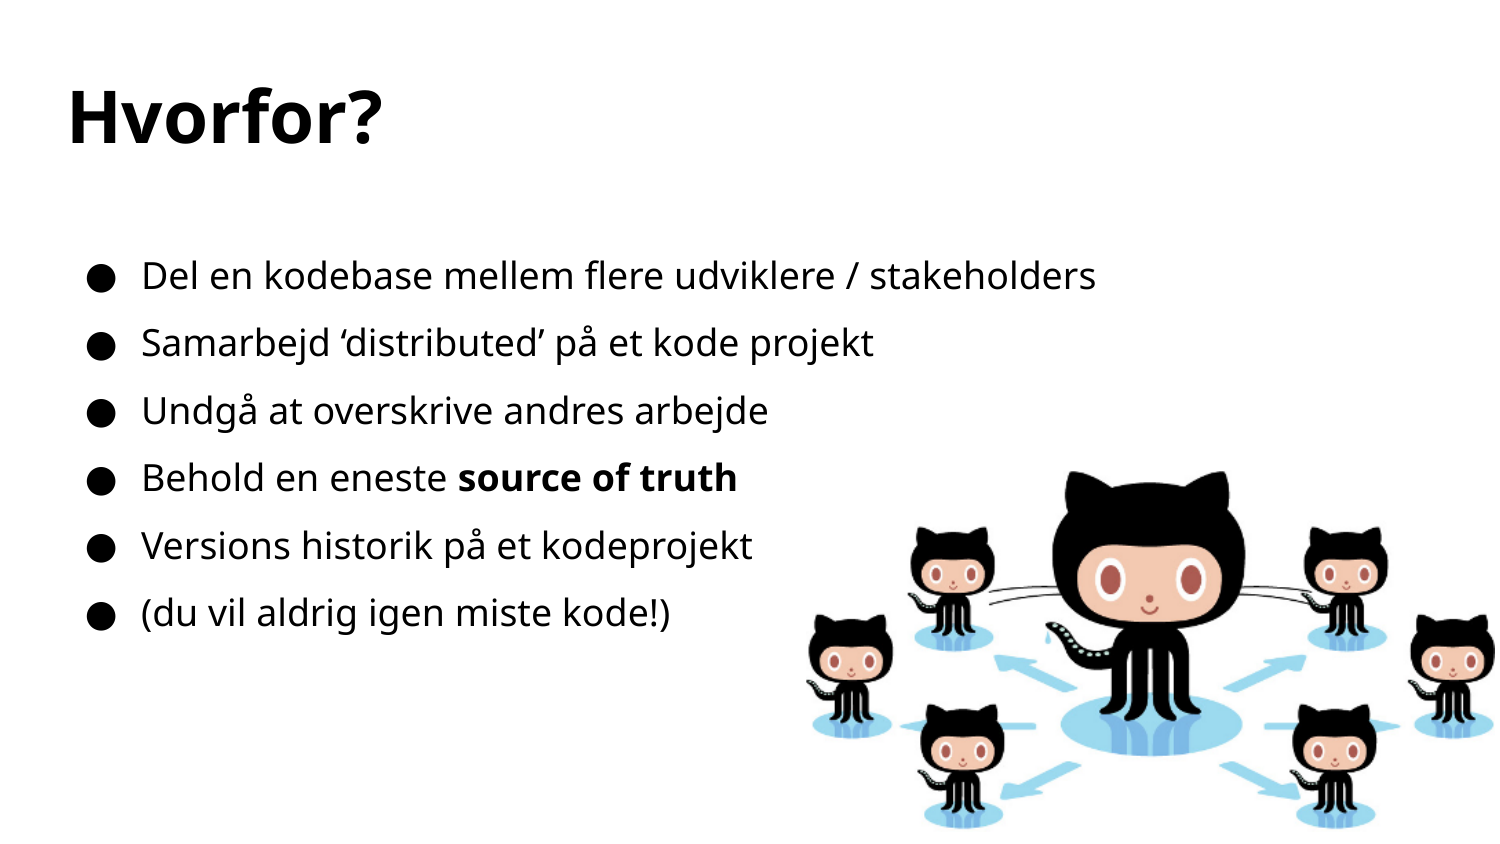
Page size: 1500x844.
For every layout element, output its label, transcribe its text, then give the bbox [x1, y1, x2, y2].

title Hvorfor? [51, 72, 1449, 167]
list Del en kodebase mellem flere udviklere / stakeholders Samarbejd ‘distributed’ på et kode projekt Undgå at overskrive andres arbejde Behold en eneste source of truth Versions historik på et kodeprojekt (du vil aldrig igen miste kode!) [51, 214, 1449, 775]
picture [806, 470, 1496, 832]
